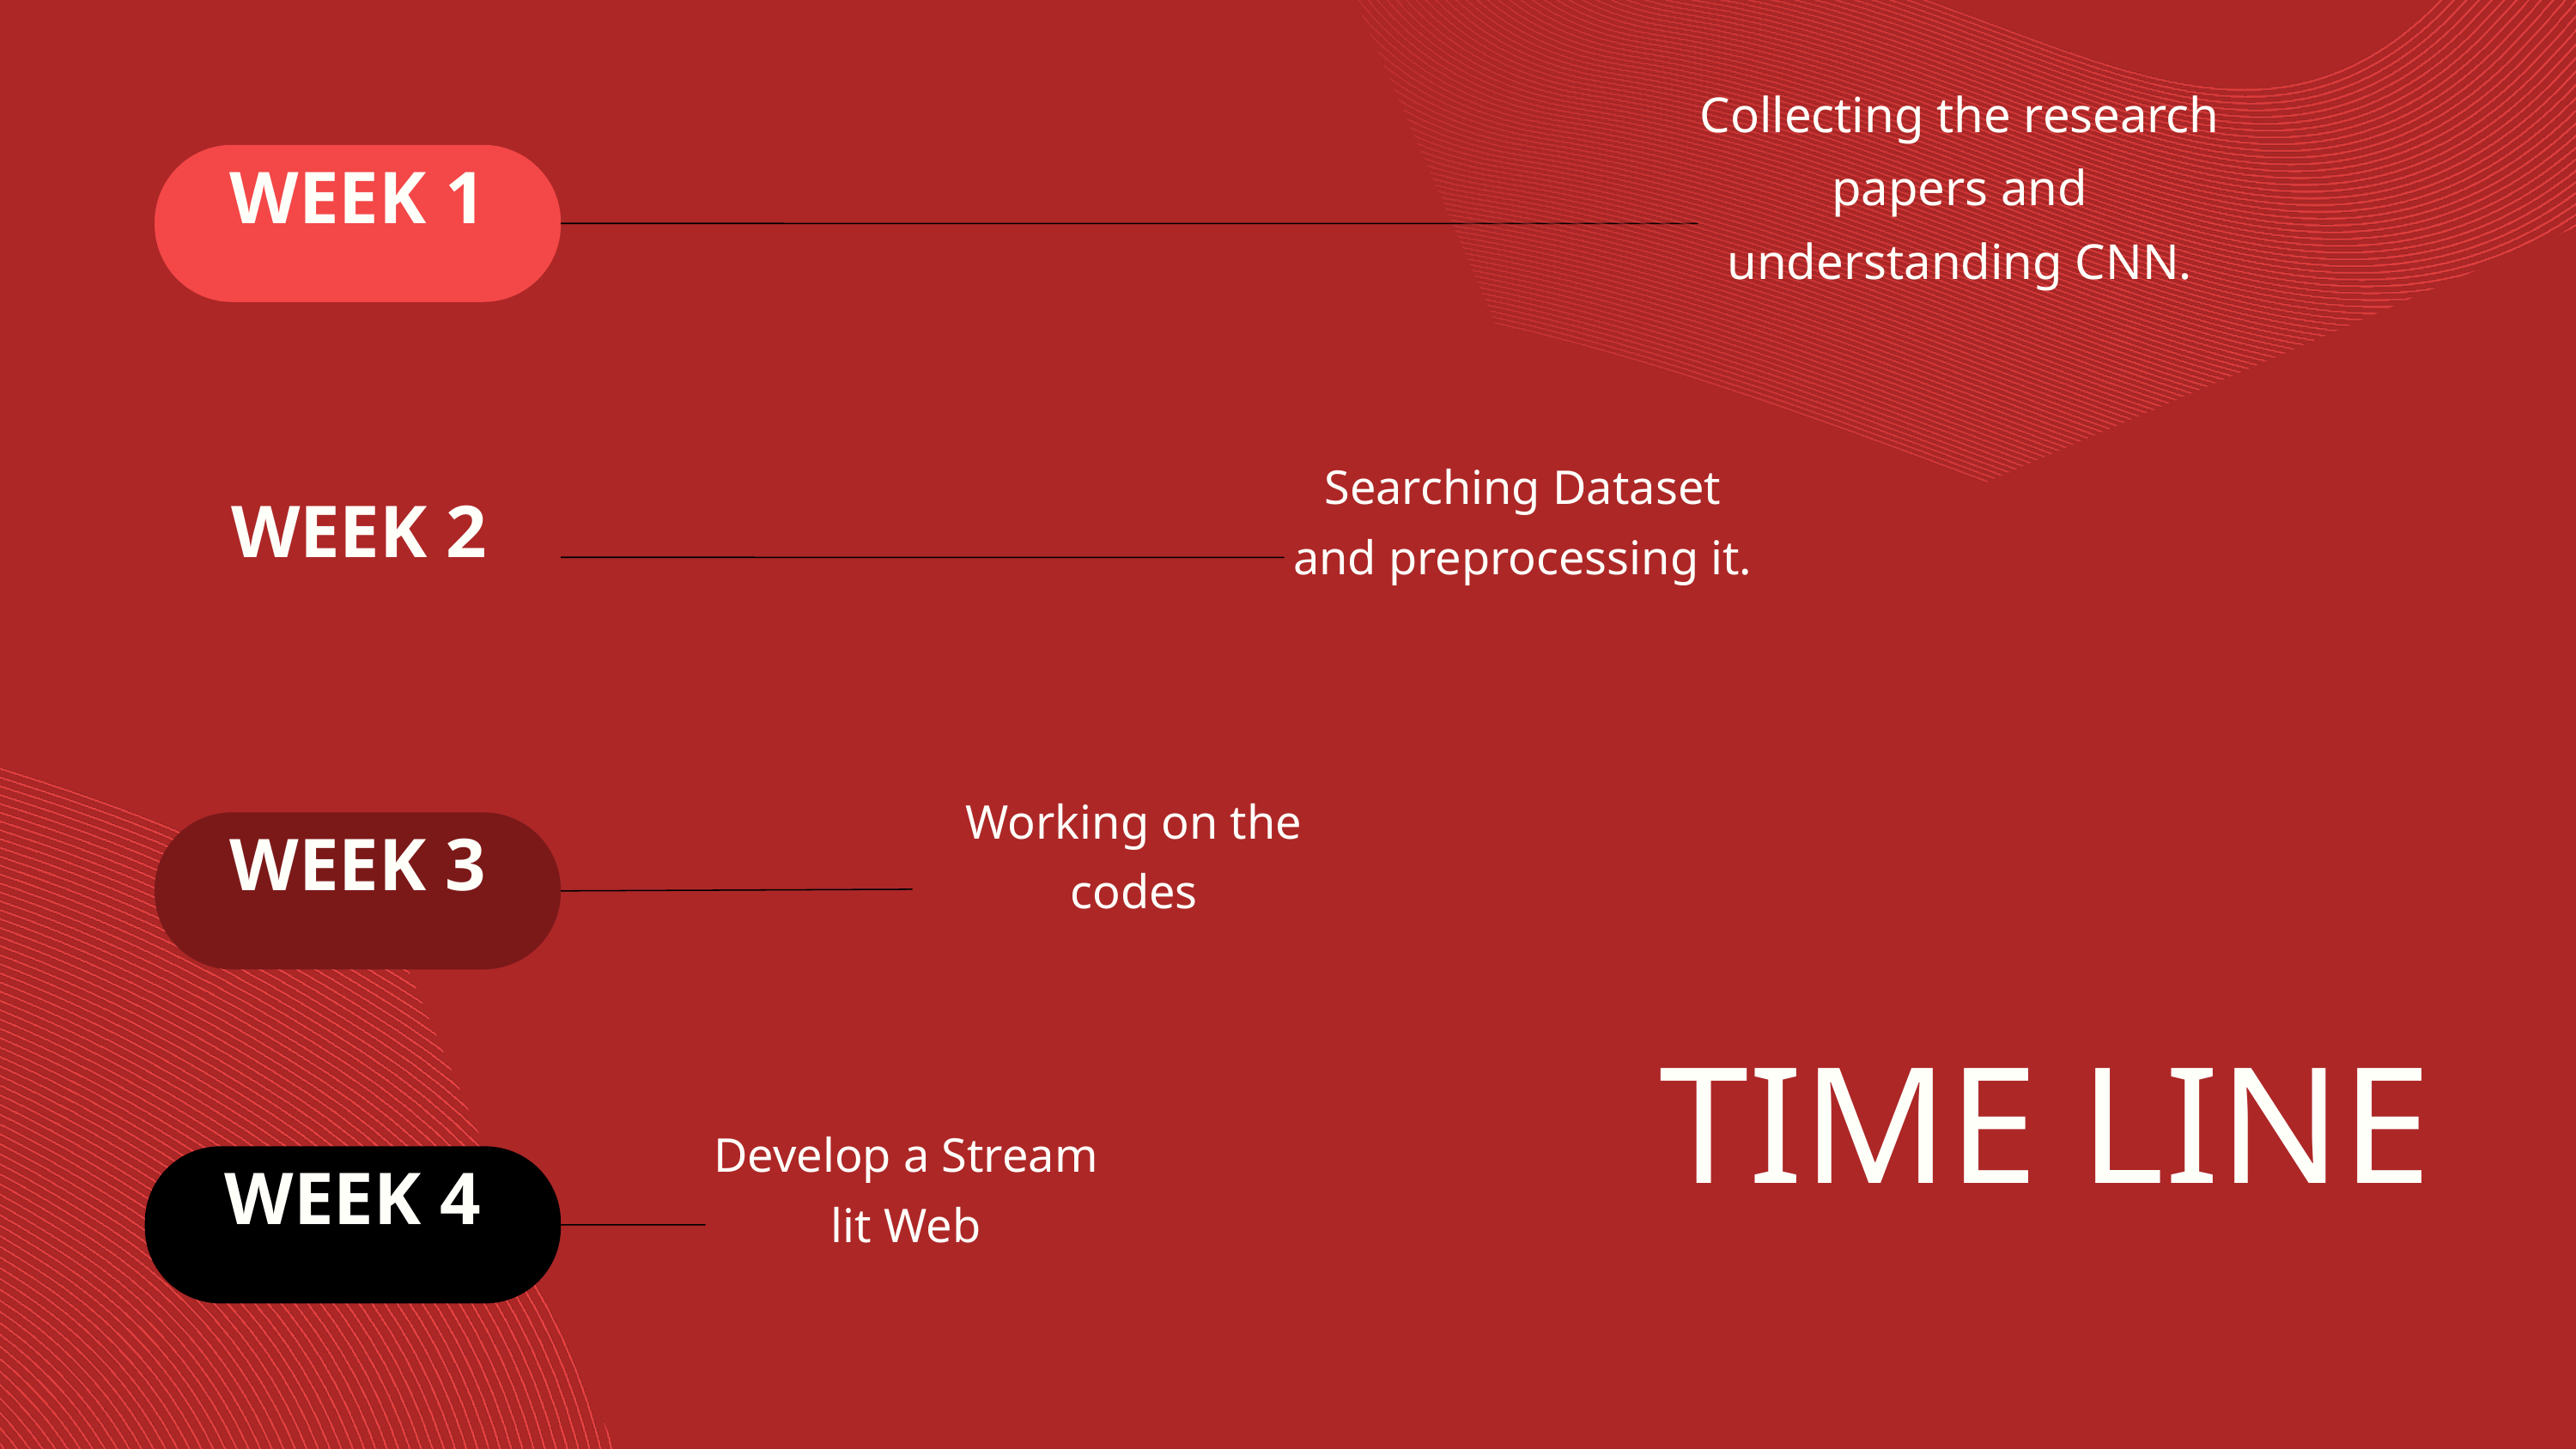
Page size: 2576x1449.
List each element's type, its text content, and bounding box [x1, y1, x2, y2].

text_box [154, 144, 562, 302]
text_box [144, 1146, 562, 1304]
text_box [157, 478, 562, 636]
text_box Develop a Stream lit Web [705, 1111, 1107, 1323]
text_box [0, 221, 616, 1449]
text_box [154, 812, 562, 970]
text_box Searching Dataset and preprocessing it. [1284, 444, 1762, 655]
text_box TIME LINE [1456, 1054, 2432, 1216]
text_box [1355, 0, 2576, 636]
text_box Collecting the research papers and understanding CNN. [1698, 69, 2221, 362]
text_box Working on the codes [912, 779, 1356, 988]
